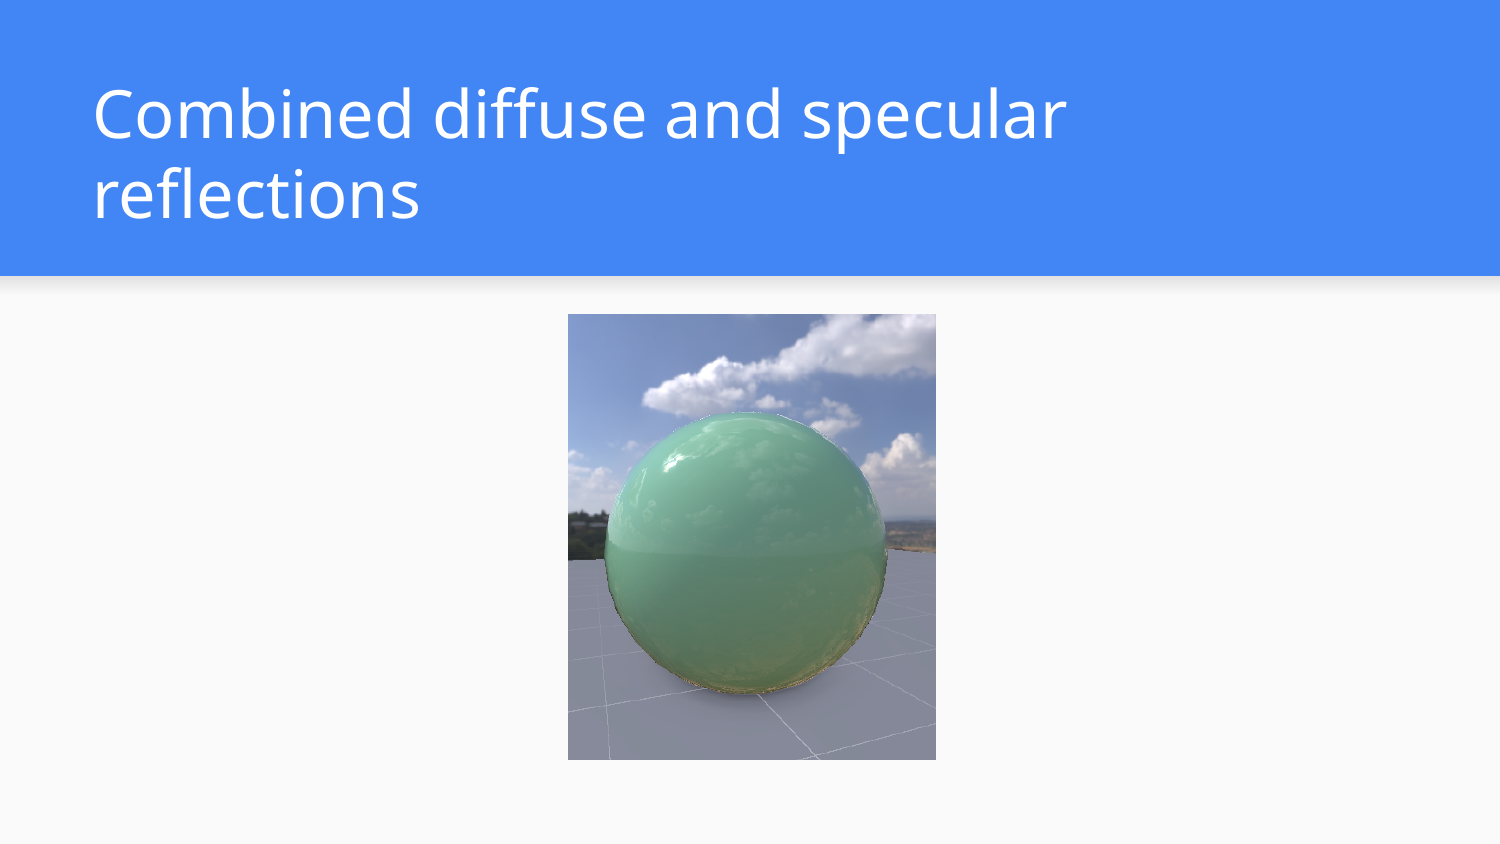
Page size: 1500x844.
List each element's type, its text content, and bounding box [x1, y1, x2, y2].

title Combined diffuse and specular reflections [77, 121, 1427, 248]
picture [568, 314, 936, 760]
